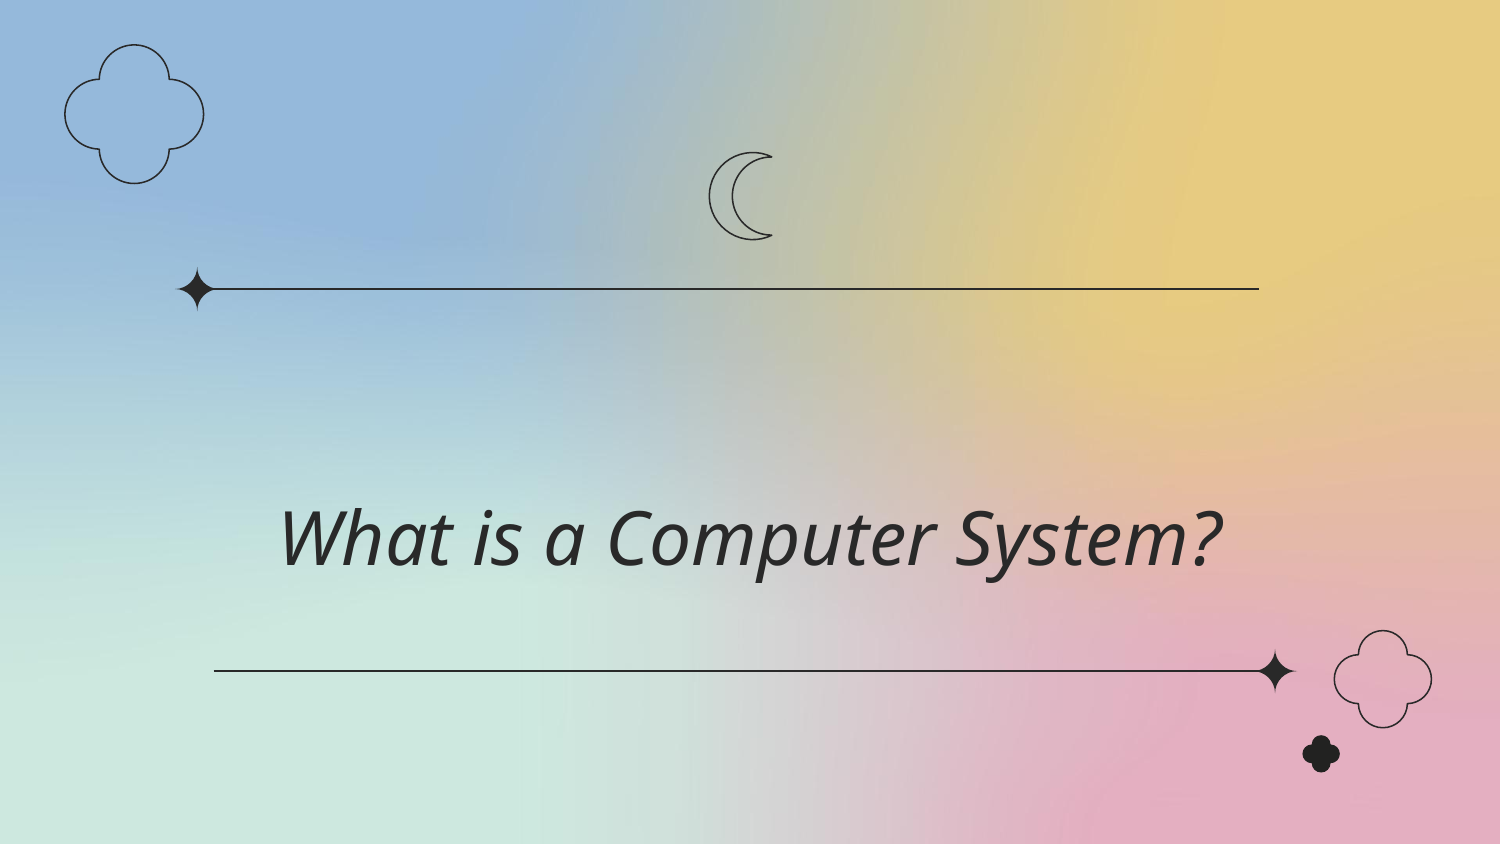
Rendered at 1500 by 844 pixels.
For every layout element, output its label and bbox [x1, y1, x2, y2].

picture [0, 0, 1500, 844]
text_box [174, 266, 1298, 694]
